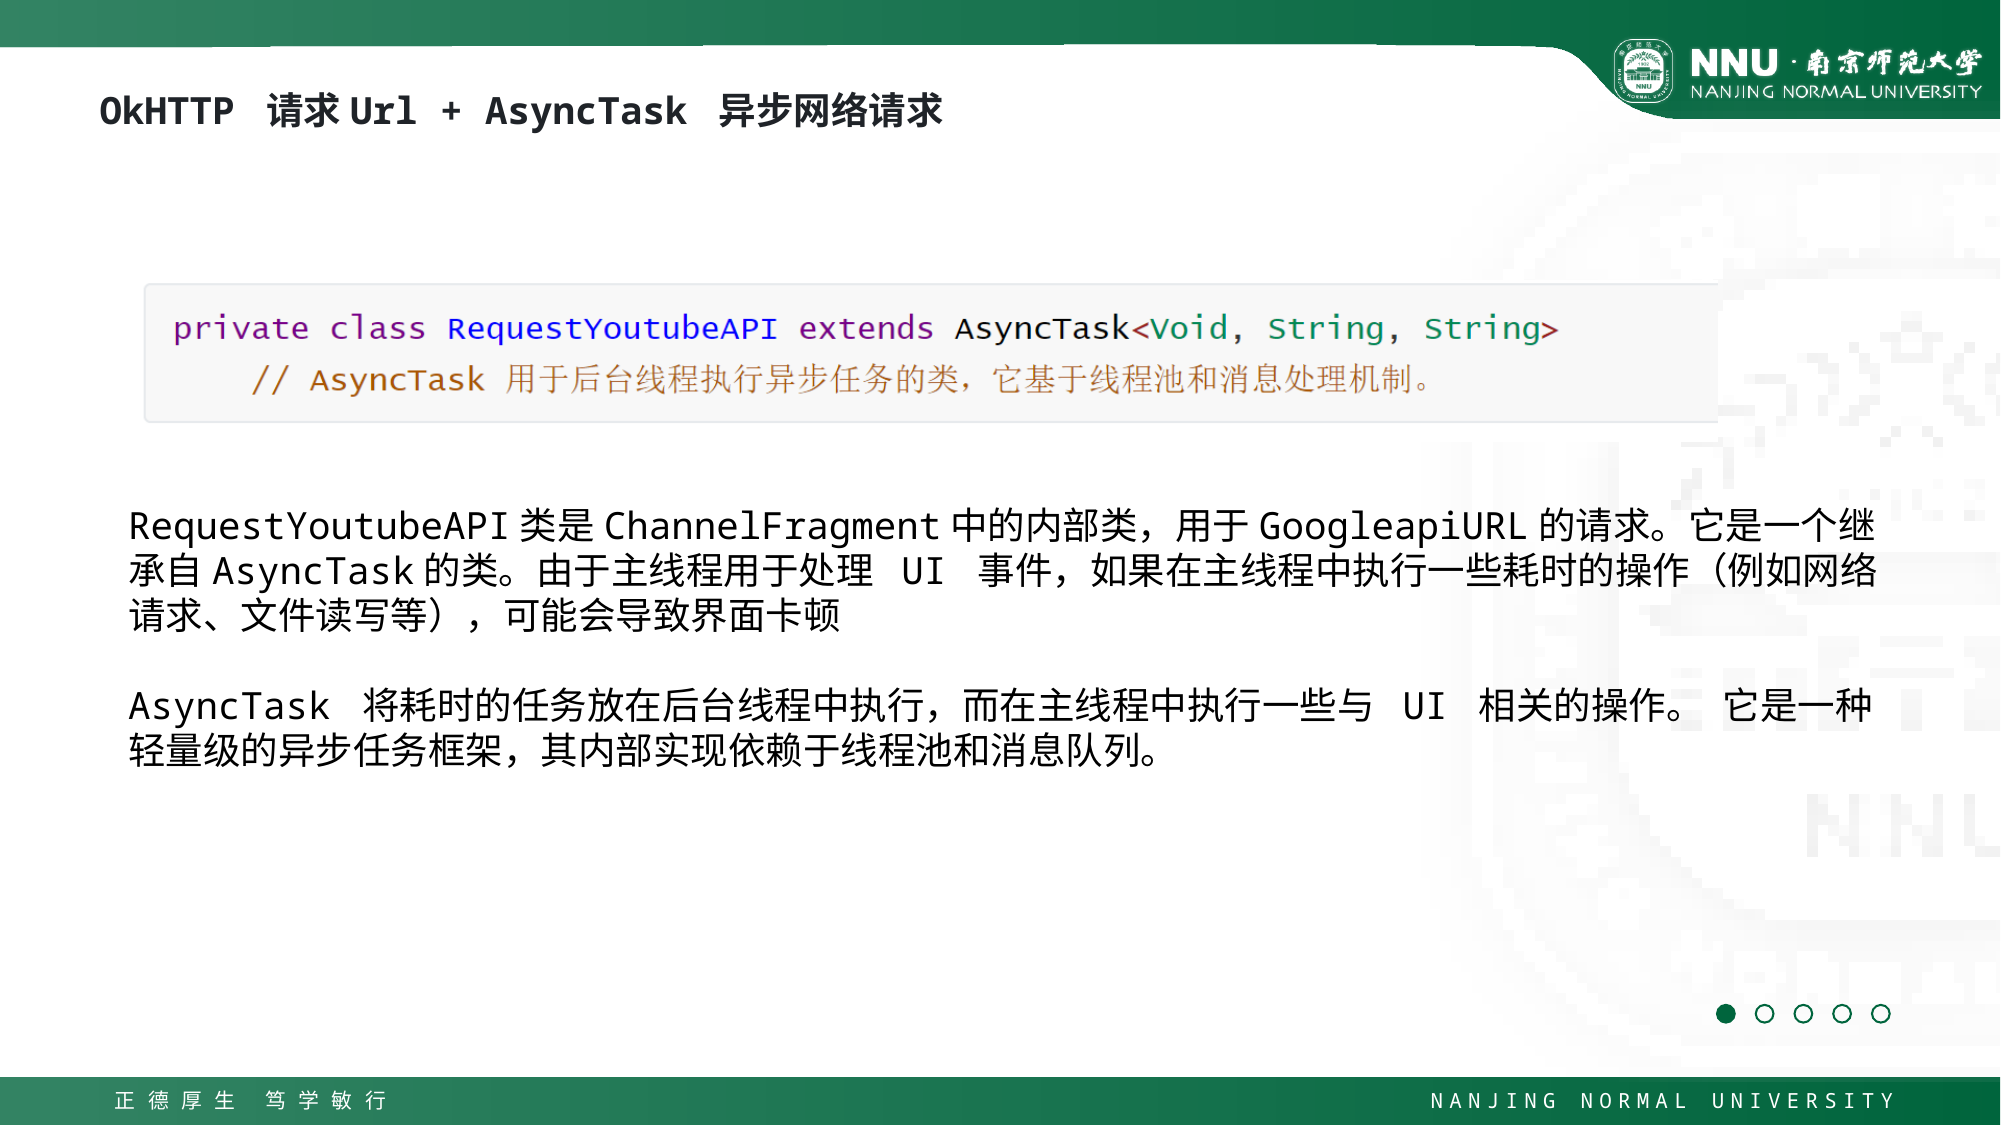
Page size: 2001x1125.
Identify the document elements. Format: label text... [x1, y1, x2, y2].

picture [102, 280, 1718, 442]
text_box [1716, 1004, 1890, 1023]
text_box RequestYoutubeAPI类是ChannelFragment中的内部类，用于GoogleapiURL的请求。它是一个继承自AsyncTask的类。由于主线程用于处理 UI 事件，如果在主线程中执行一些耗时的操作（例如网络请求、文件读写等），可能会导致界面卡顿 AsyncTask 将耗时的任务放在后台线程中执行，而在主线程中执行一些与 UI 相关的操作。 它是一种轻量级的异步任务框架，其内部实现依赖于线程池和消息队列。 [113, 494, 1903, 610]
text_box OkHTTP 请求Url + AsyncTask 异步网络请求 [84, 79, 1315, 140]
